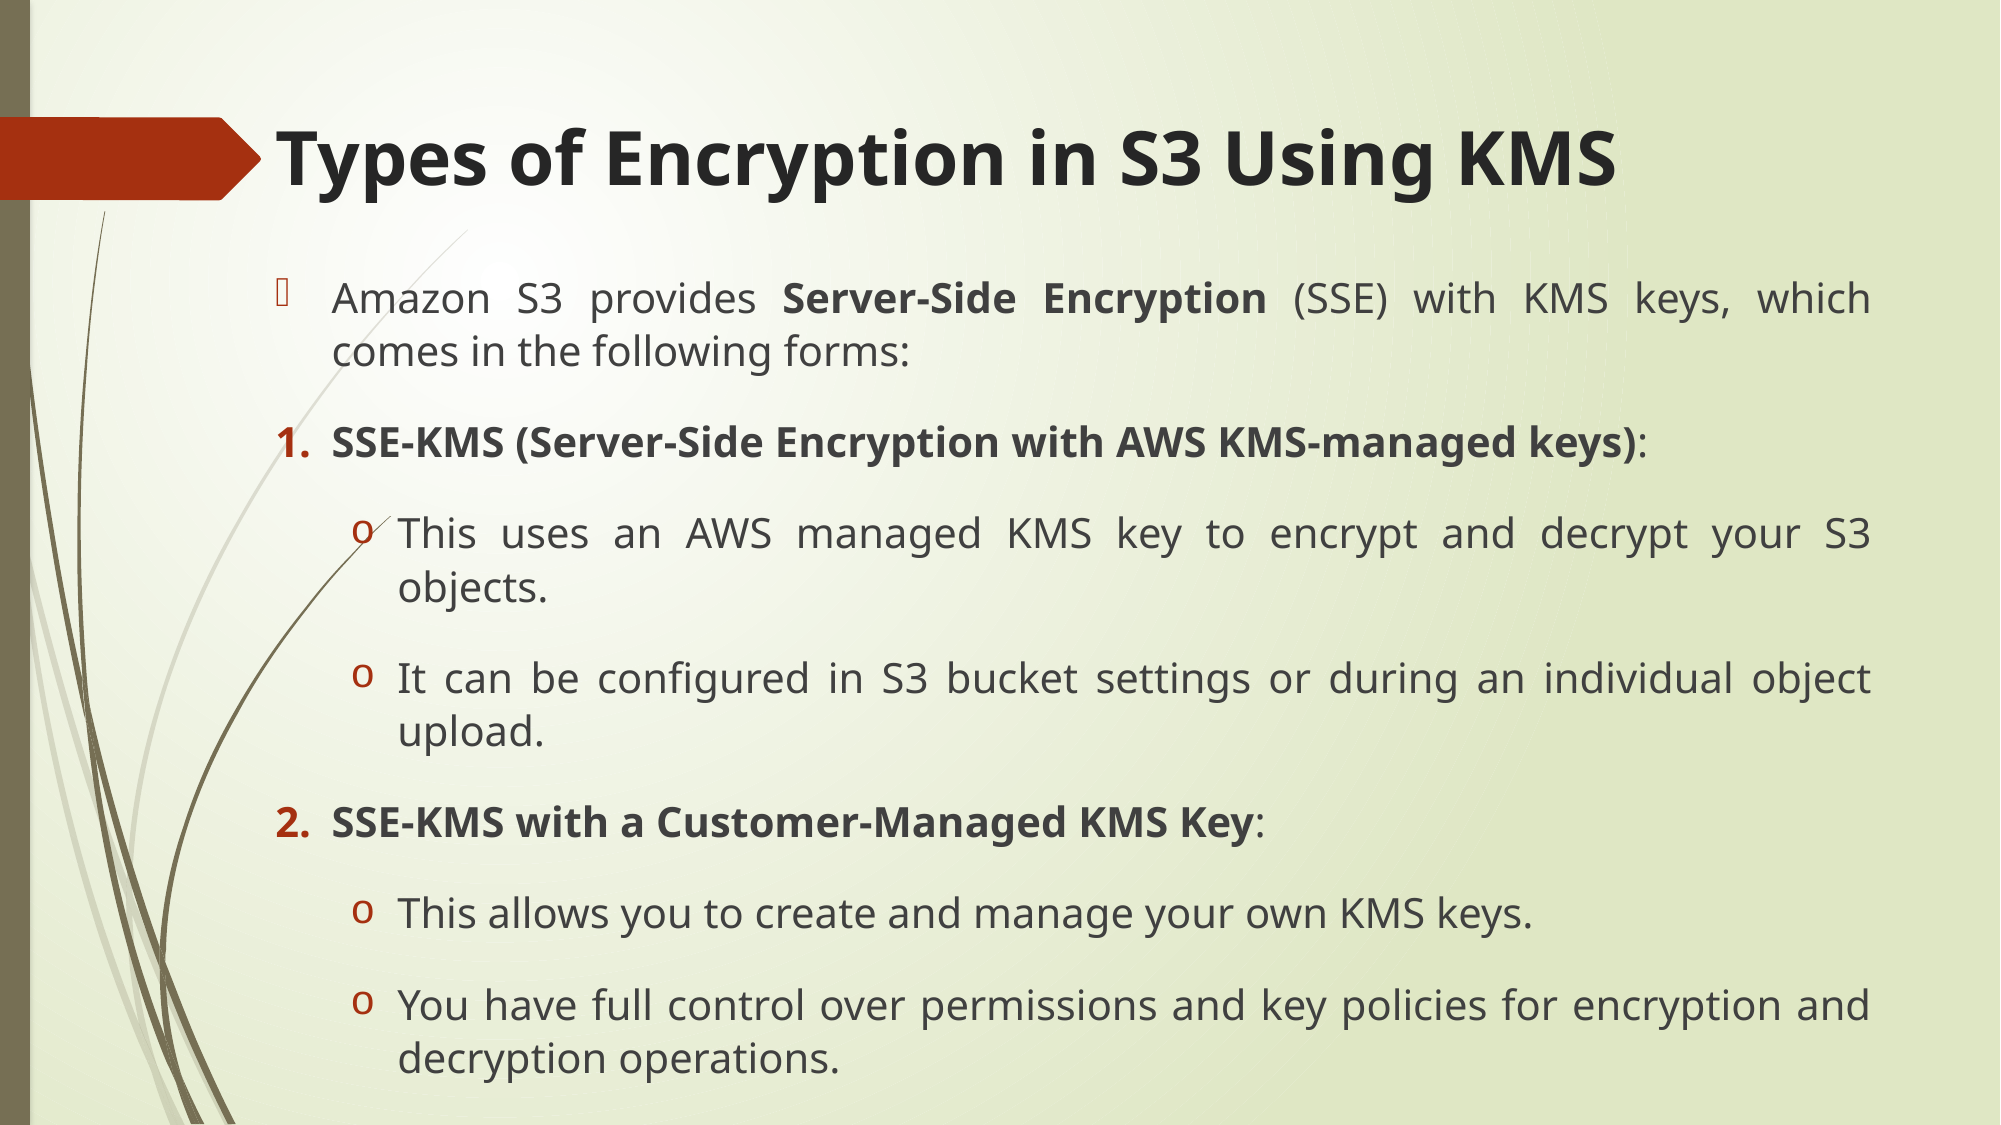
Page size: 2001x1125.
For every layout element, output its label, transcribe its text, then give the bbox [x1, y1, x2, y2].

list Amazon S3 provides Server-Side Encryption (SSE) with KMS keys, which comes in the following forms: SSE-KMS (Server-Side Encryption with AWS KMS-managed keys): This uses an AWS managed KMS key to encrypt and decrypt your S3 objects. It can be configured in S3 bucket settings or during an individual object upload. SSE-KMS with a Customer-Managed KMS Key: This allows you to create and manage your own KMS keys. You have full control over permissions and key policies for encryption and decryption operations. [260, 260, 1888, 1084]
title Types of Encryption in S3 Using KMS [260, 102, 1888, 260]
